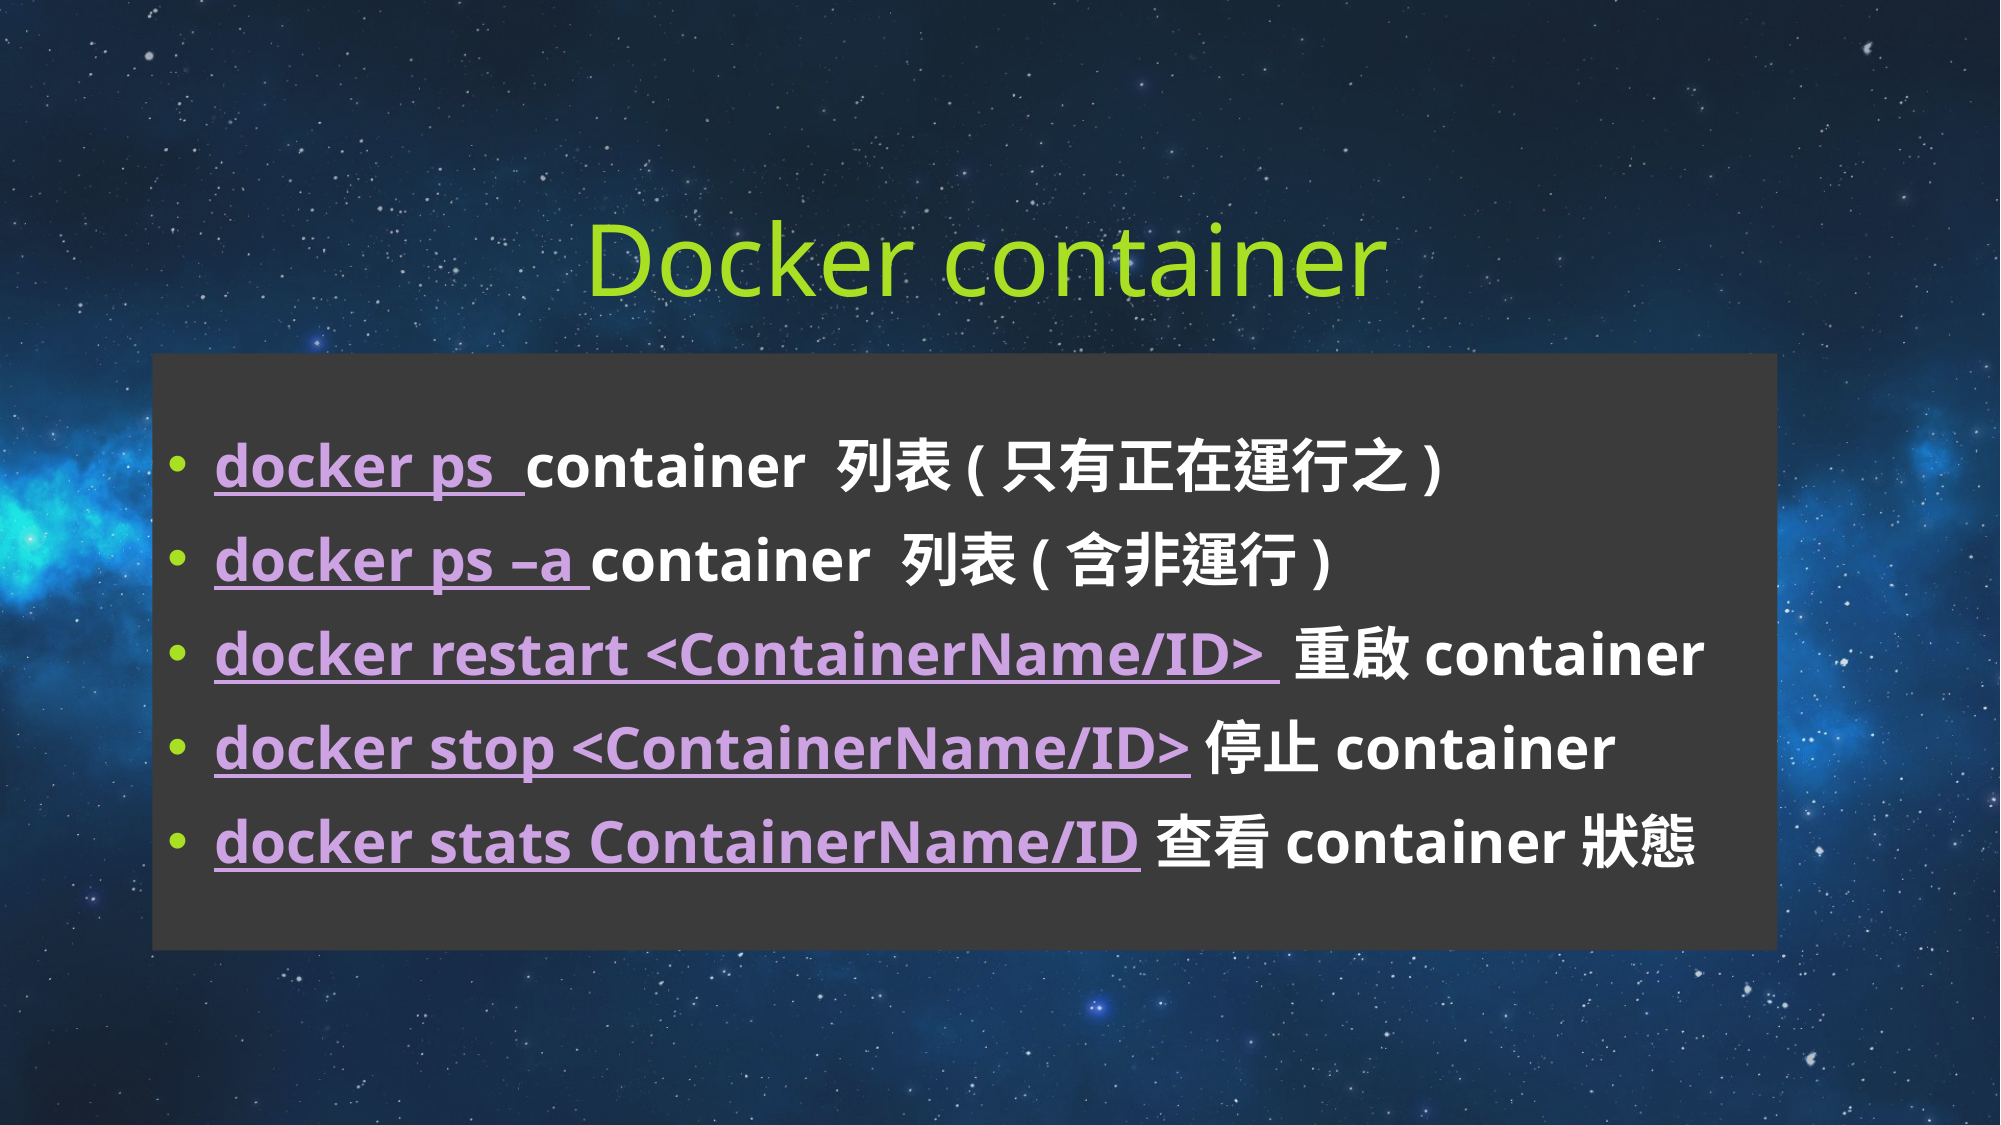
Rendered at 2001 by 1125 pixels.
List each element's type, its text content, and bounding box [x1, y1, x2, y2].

title Docker container [187, 99, 1813, 413]
text_box docker ps container 列表(只有正在運行之) docker ps –a container 列表(含非運行) docker restart <ContainerName/ID> 重啟container docker stop <ContainerName/ID>停止container docker stats ContainerName/ID查看container狀態 [152, 353, 1778, 951]
